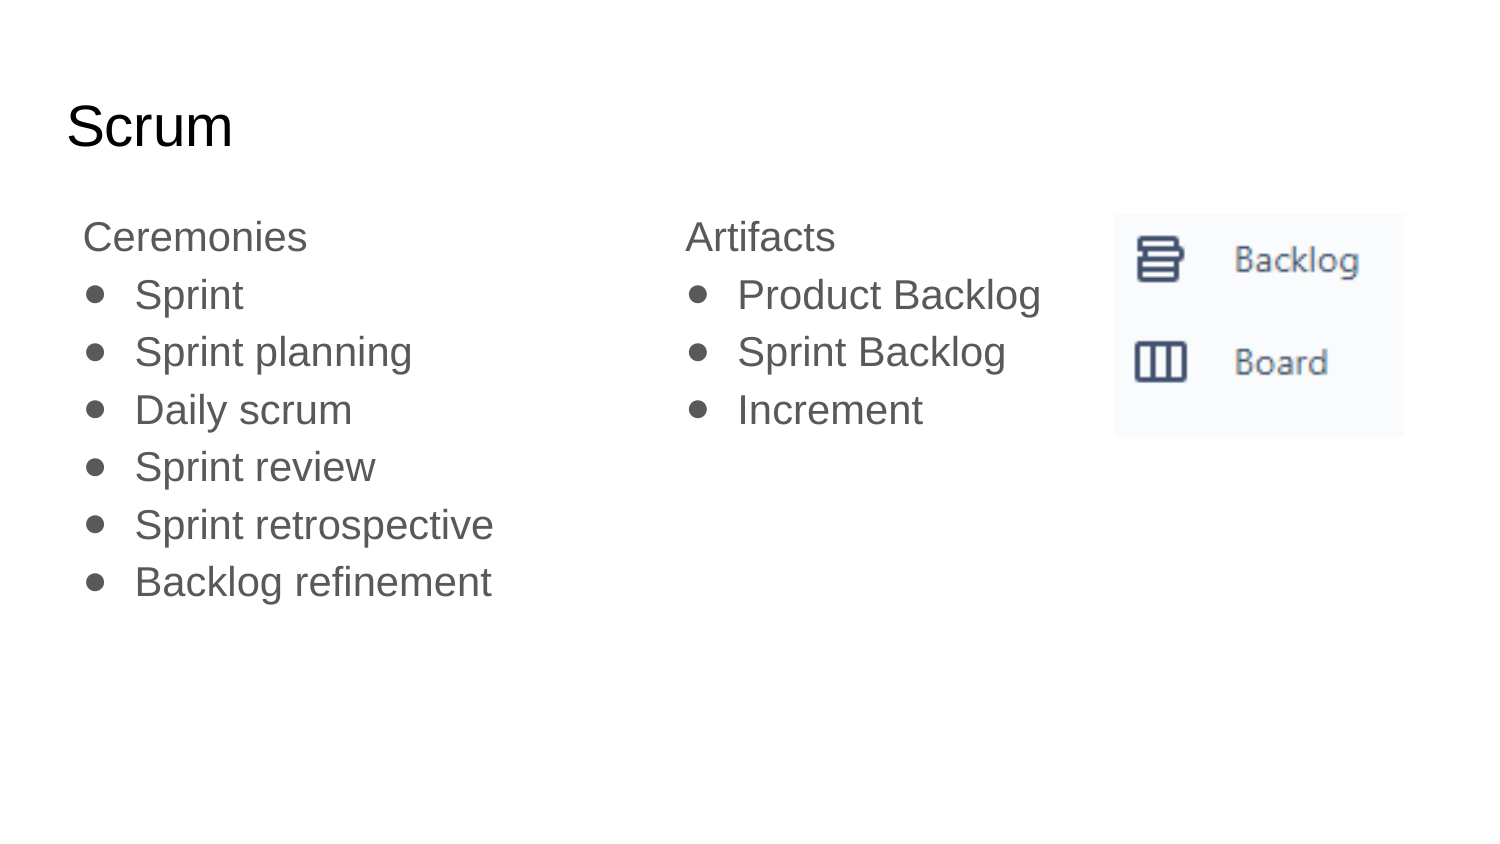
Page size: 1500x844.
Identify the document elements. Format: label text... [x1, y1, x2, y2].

list Ceremonies Sprint Sprint planning Daily scrum Sprint review Sprint retrospective Backlog refinement [44, 187, 1350, 748]
title Scrum [51, 72, 1449, 167]
picture [1113, 214, 1405, 437]
list Artifacts Product Backlog Sprint Backlog Increment [647, 187, 1179, 556]
